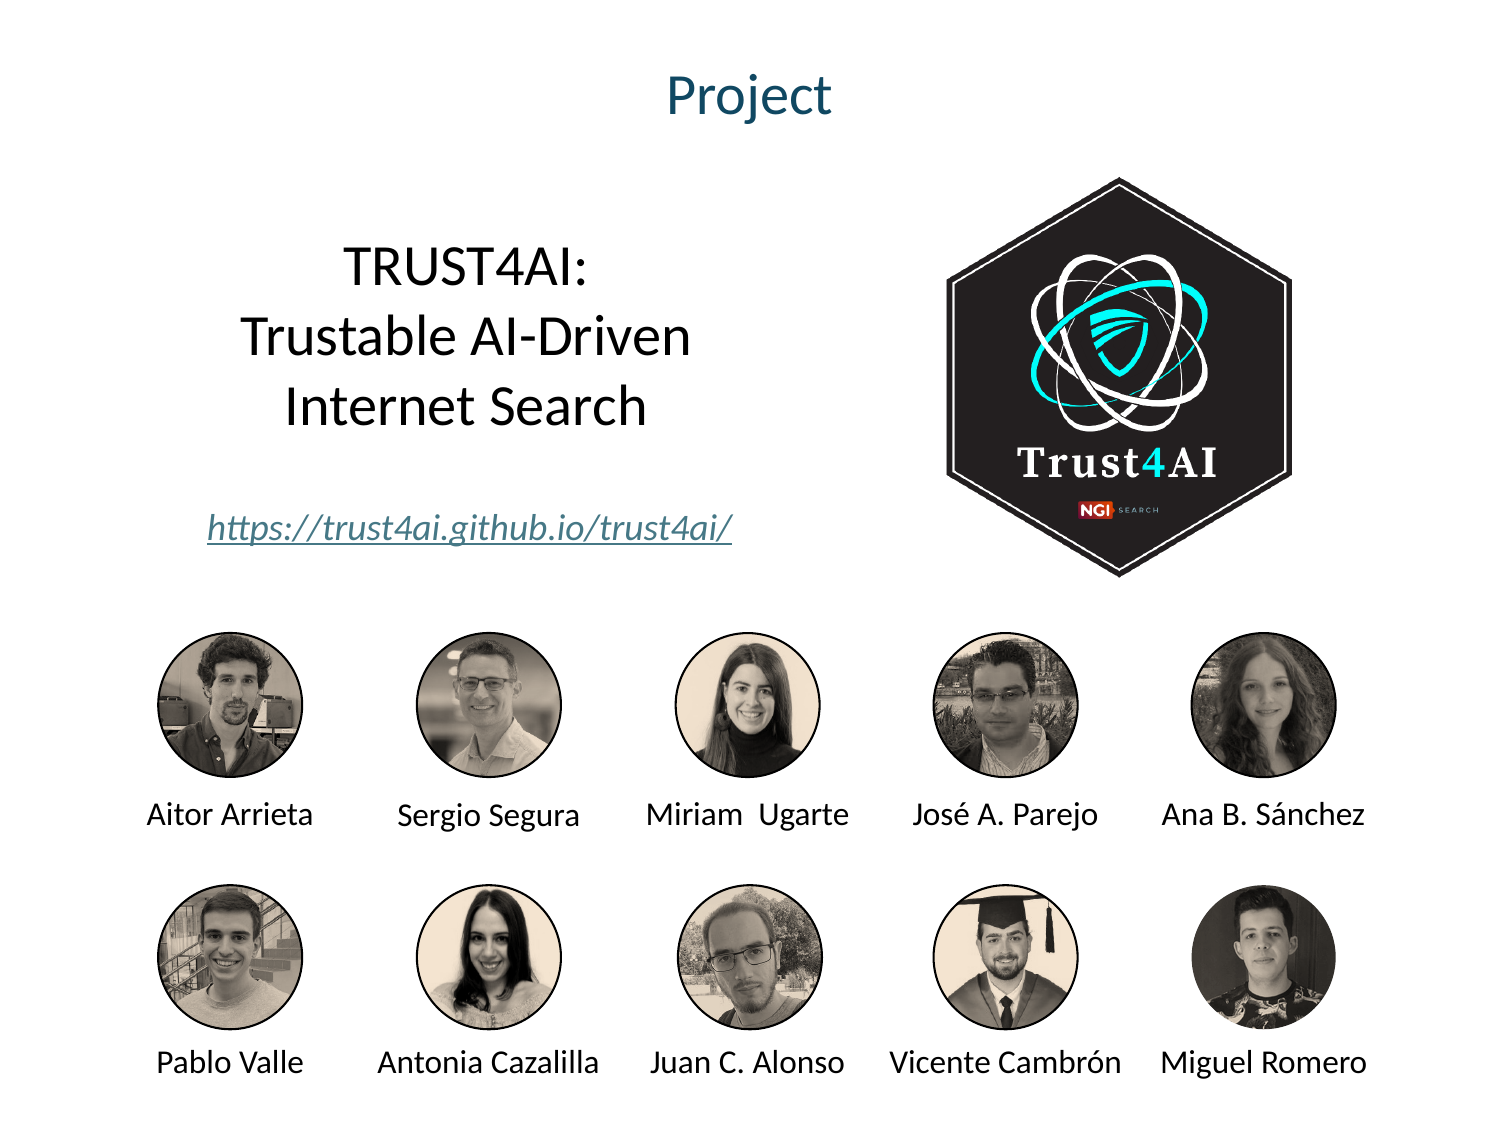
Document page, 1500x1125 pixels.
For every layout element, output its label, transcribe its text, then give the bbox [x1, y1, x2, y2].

text_box Pablo Valle [106, 1033, 332, 1088]
picture [1191, 884, 1337, 1030]
text_box Project [0, 48, 1500, 134]
picture [157, 884, 303, 1030]
picture [416, 884, 562, 1030]
text_box Antonia Cazalilla [332, 1033, 646, 1088]
text_box Miguel Romero [1113, 1033, 1415, 1088]
picture [919, 171, 1314, 583]
picture [933, 884, 1079, 1030]
picture [677, 884, 823, 1030]
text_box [106, 632, 1394, 842]
text_box TRUST4AI: Trustable AI-Driven Internet Search [166, 219, 767, 445]
text_box https://trust4ai.github.io/trust4ai/ [192, 495, 747, 556]
text_box Juan C. Alonso [646, 1033, 855, 1088]
text_box Vicente Cambrón [855, 1033, 1113, 1088]
